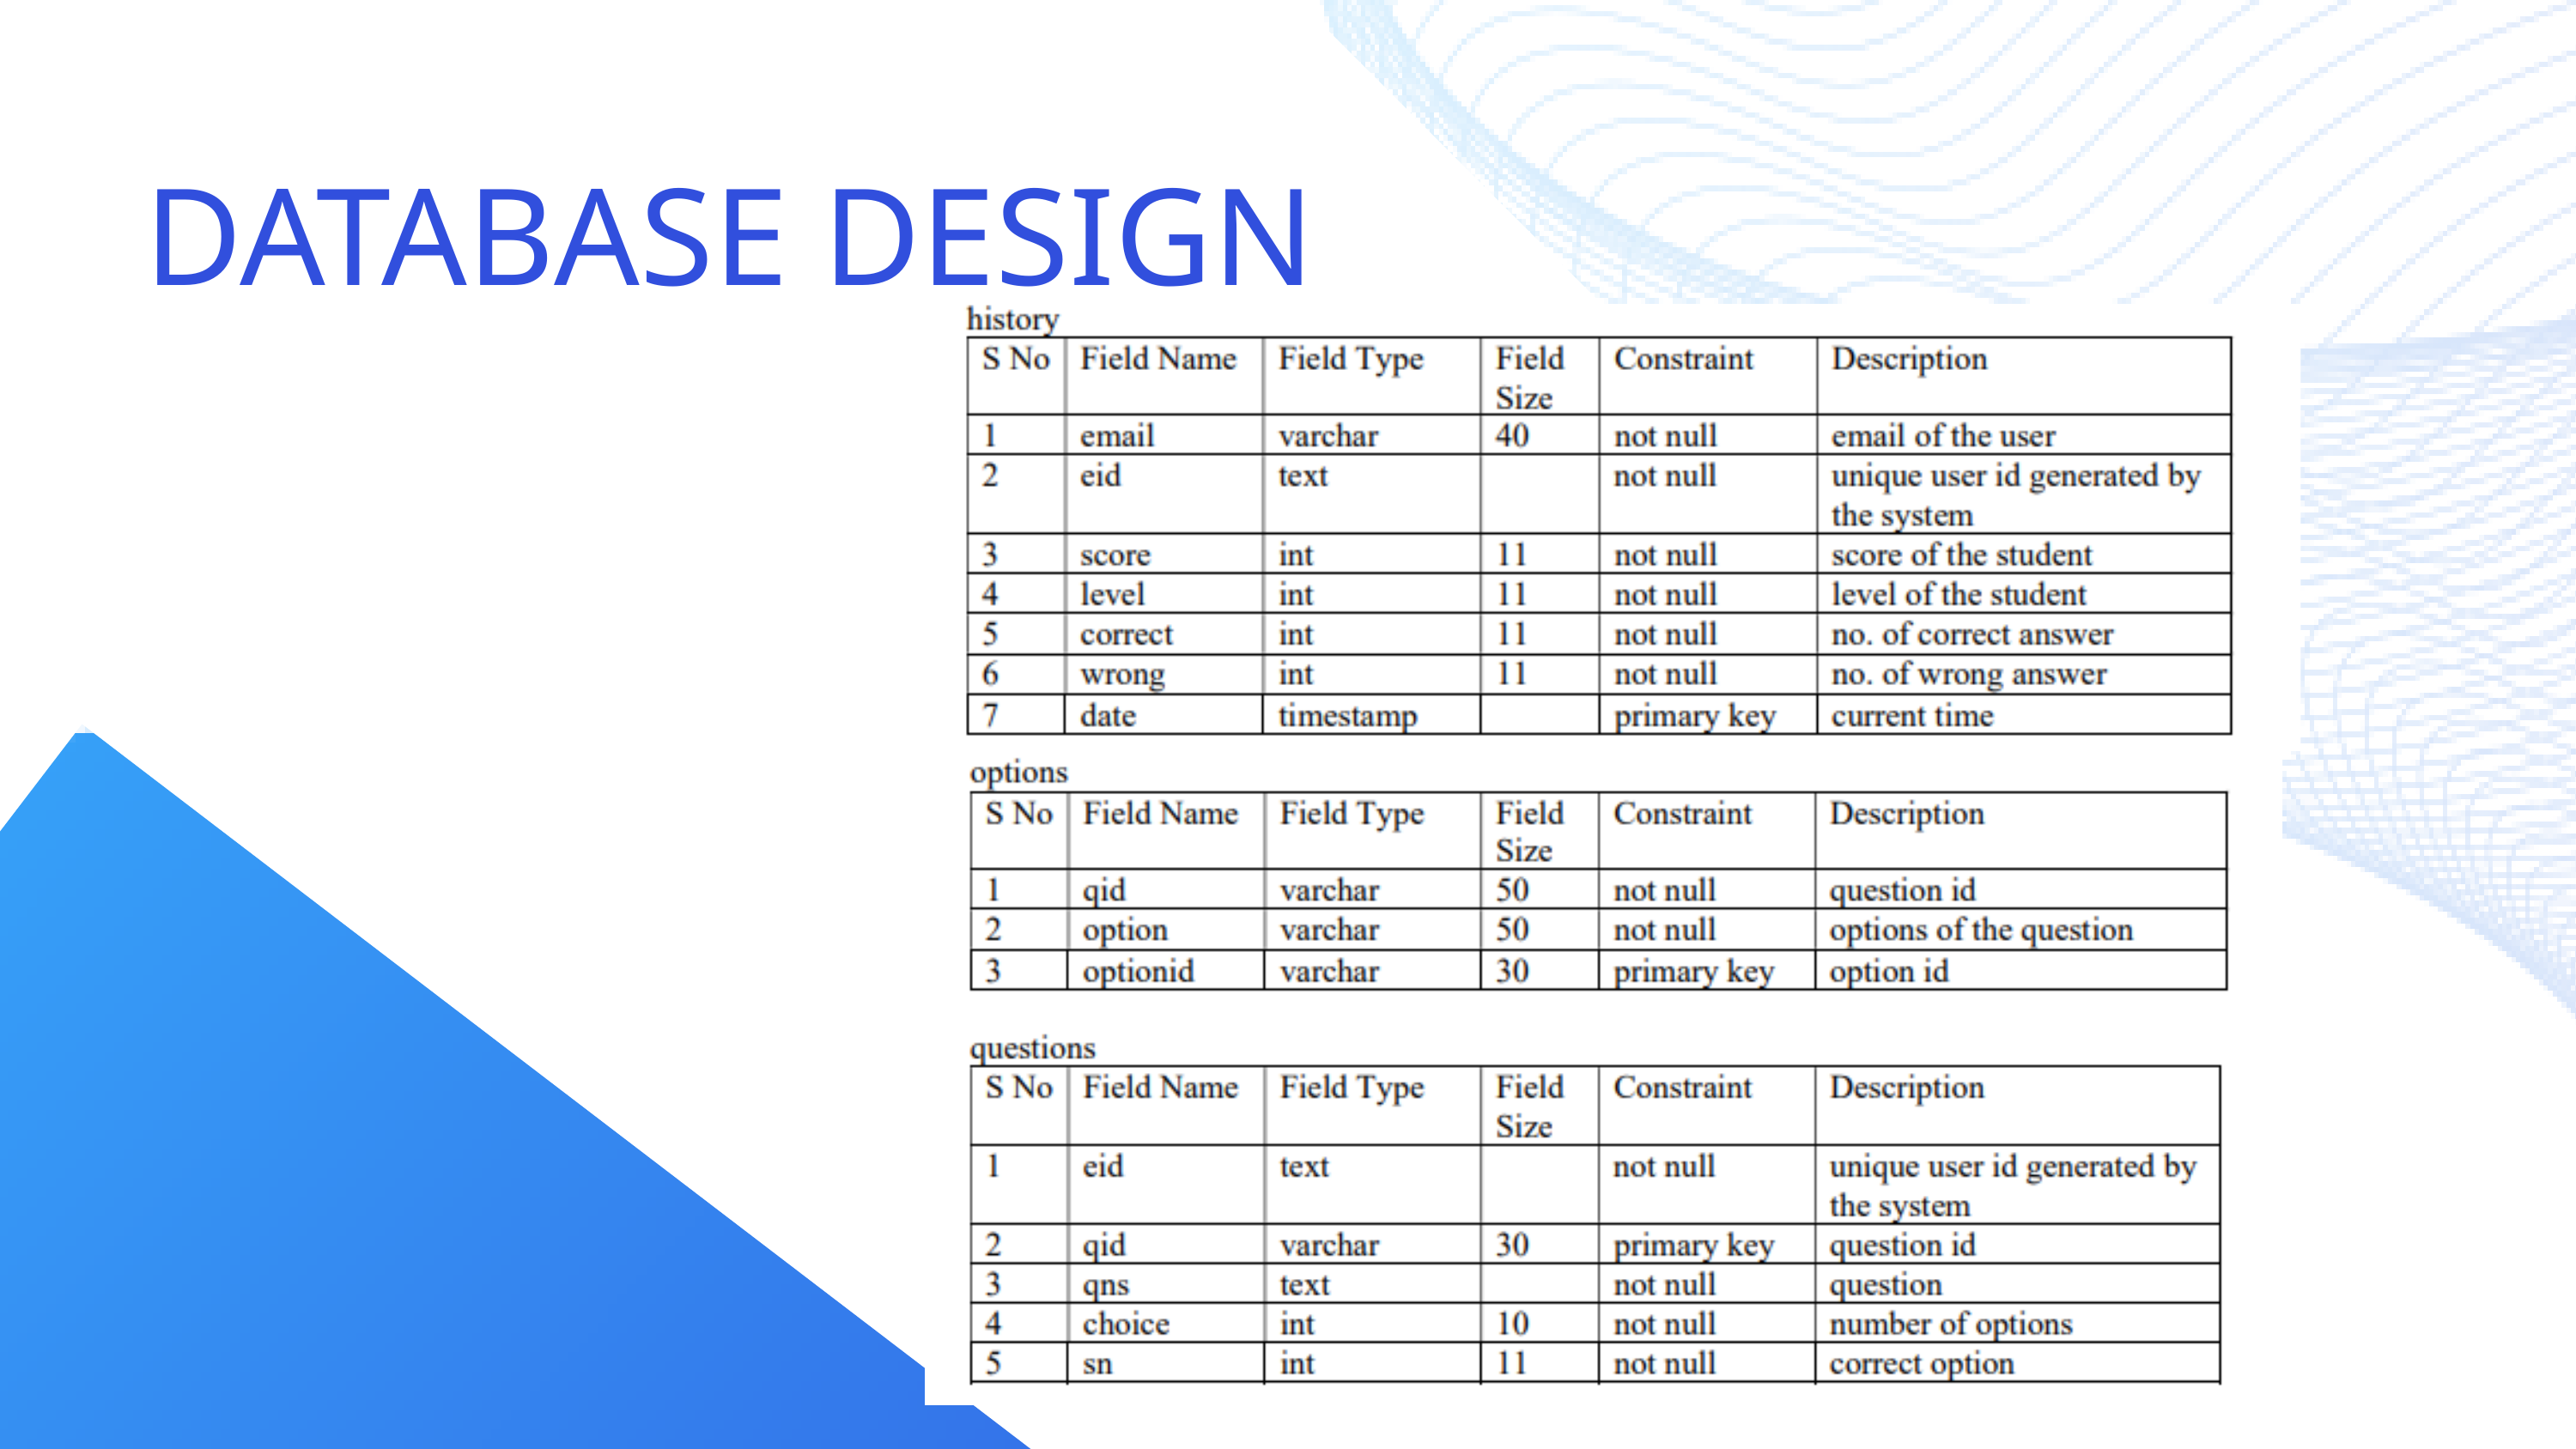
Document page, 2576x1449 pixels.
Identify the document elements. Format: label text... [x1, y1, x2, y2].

text_box [879, 304, 2301, 751]
text_box [0, 724, 1031, 1449]
text_box [1297, 0, 2576, 1155]
text_box DATABASE DESIGN [144, 124, 1778, 312]
text_box [925, 750, 2283, 1405]
